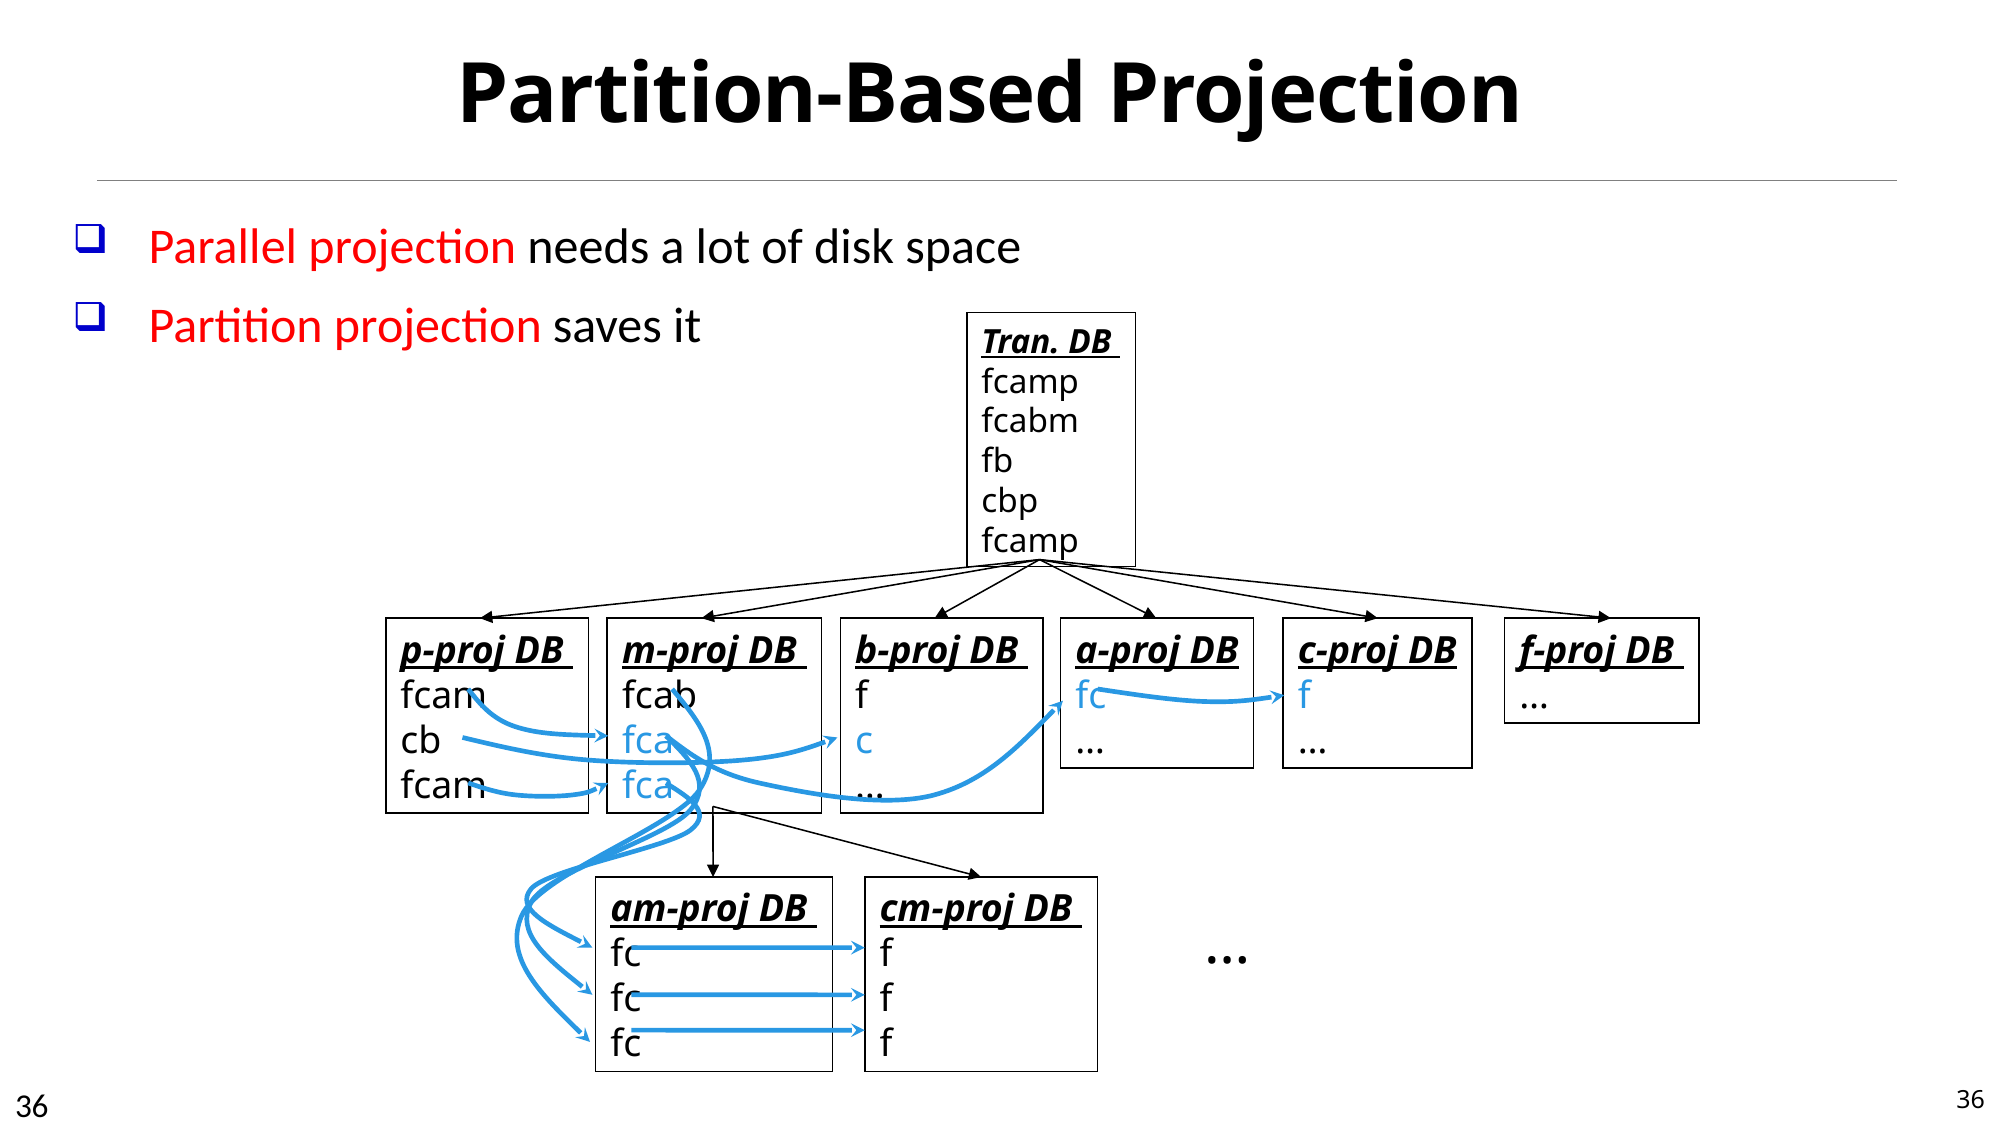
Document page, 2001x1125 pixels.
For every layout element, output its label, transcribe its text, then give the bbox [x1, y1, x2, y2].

slide_number 36 [1687, 1062, 2000, 1125]
list Parallel projection needs a lot of disk space Partition projection saves it [57, 200, 1929, 1084]
title Partition-Based Projection [57, 36, 1923, 158]
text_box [374, 311, 1710, 1075]
